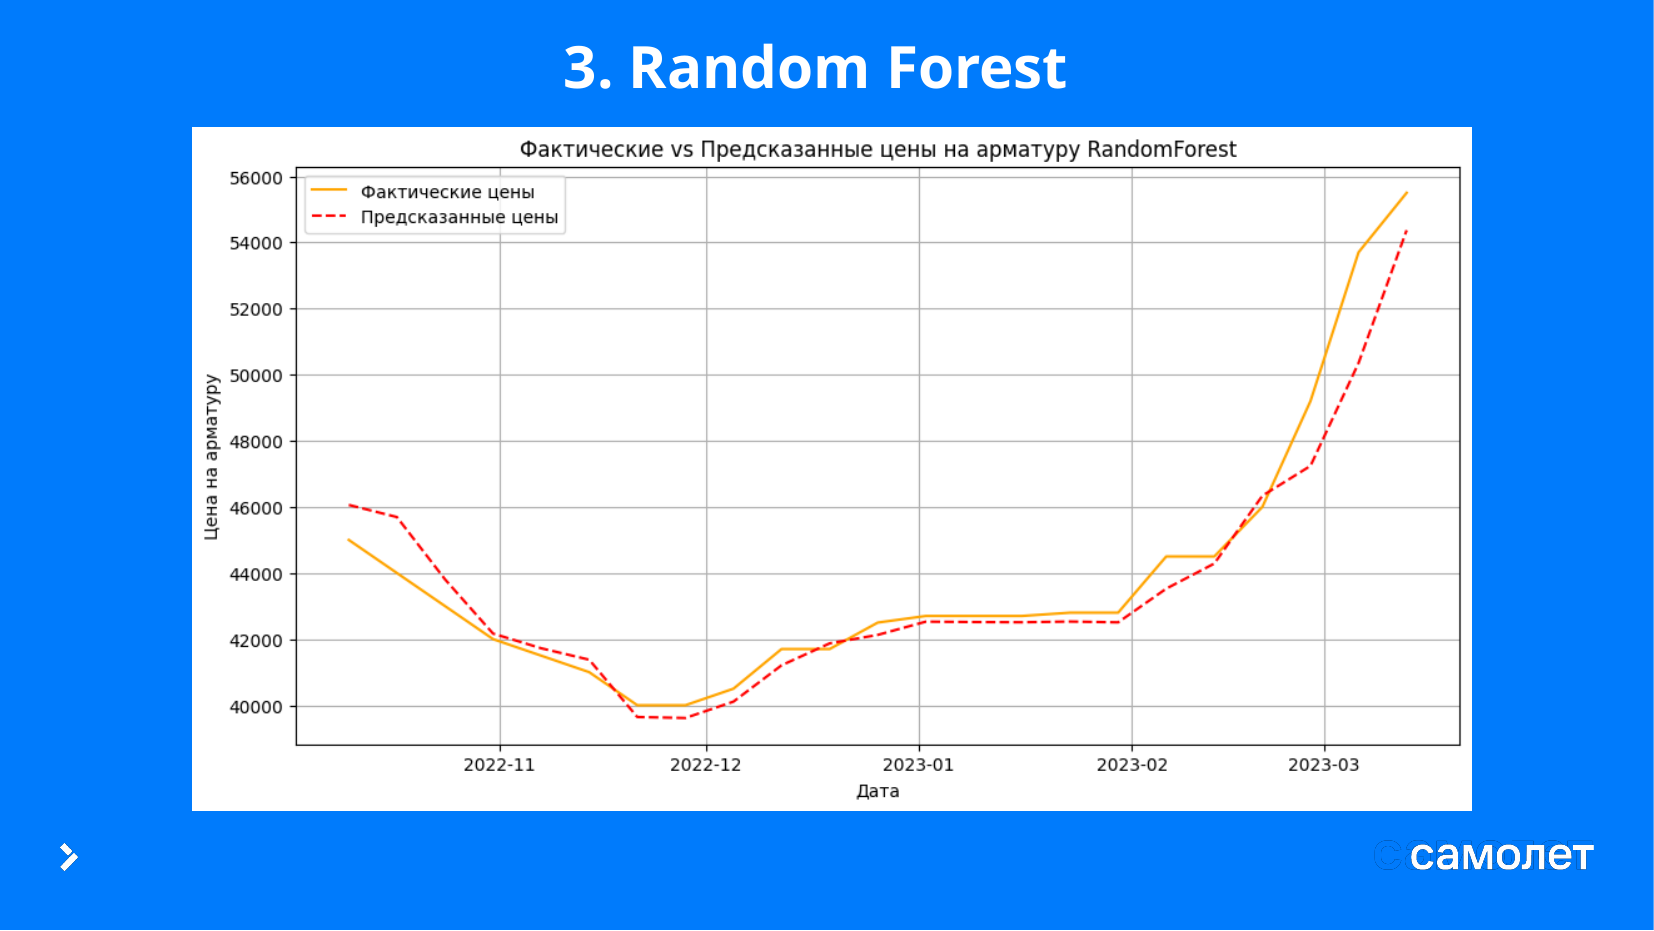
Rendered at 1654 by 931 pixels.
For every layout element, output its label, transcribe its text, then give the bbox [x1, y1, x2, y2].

picture [1374, 840, 1594, 870]
picture [60, 843, 78, 871]
picture [192, 126, 1472, 811]
title 3. Random Forest [377, 30, 1255, 118]
